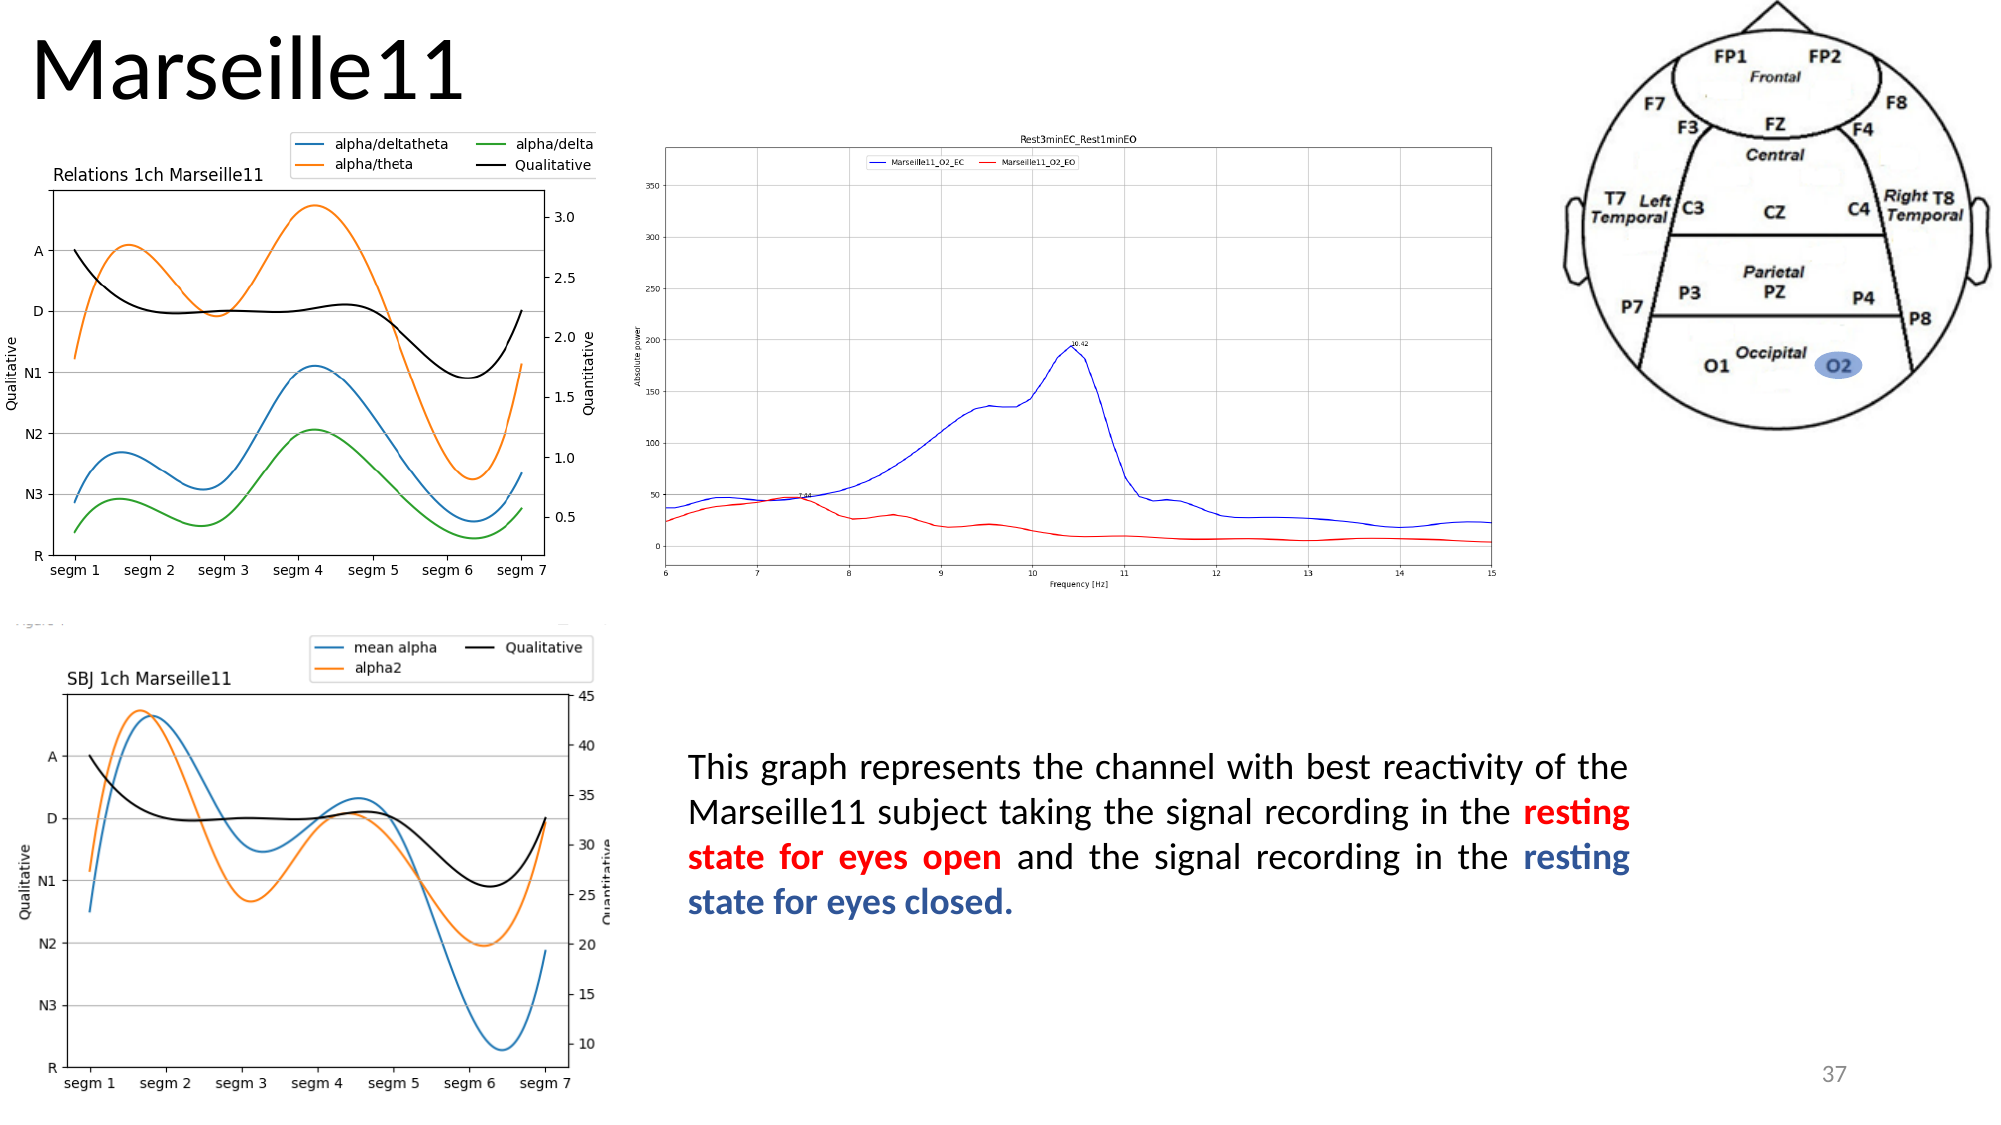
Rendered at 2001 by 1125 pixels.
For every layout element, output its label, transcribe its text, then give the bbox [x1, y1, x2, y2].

text_box This graph represents the channel with best reactivity of the Marseille11 subject taking the signal recording in the resting state for eyes open and the signal recording in the resting state for eyes closed. [673, 734, 1645, 930]
picture [1560, 0, 2000, 440]
picture [13, 624, 610, 1103]
slide_number 37 [1412, 1042, 1863, 1103]
picture [0, 126, 597, 587]
text_box Marseille11 [15, 0, 483, 125]
picture [632, 126, 1506, 624]
